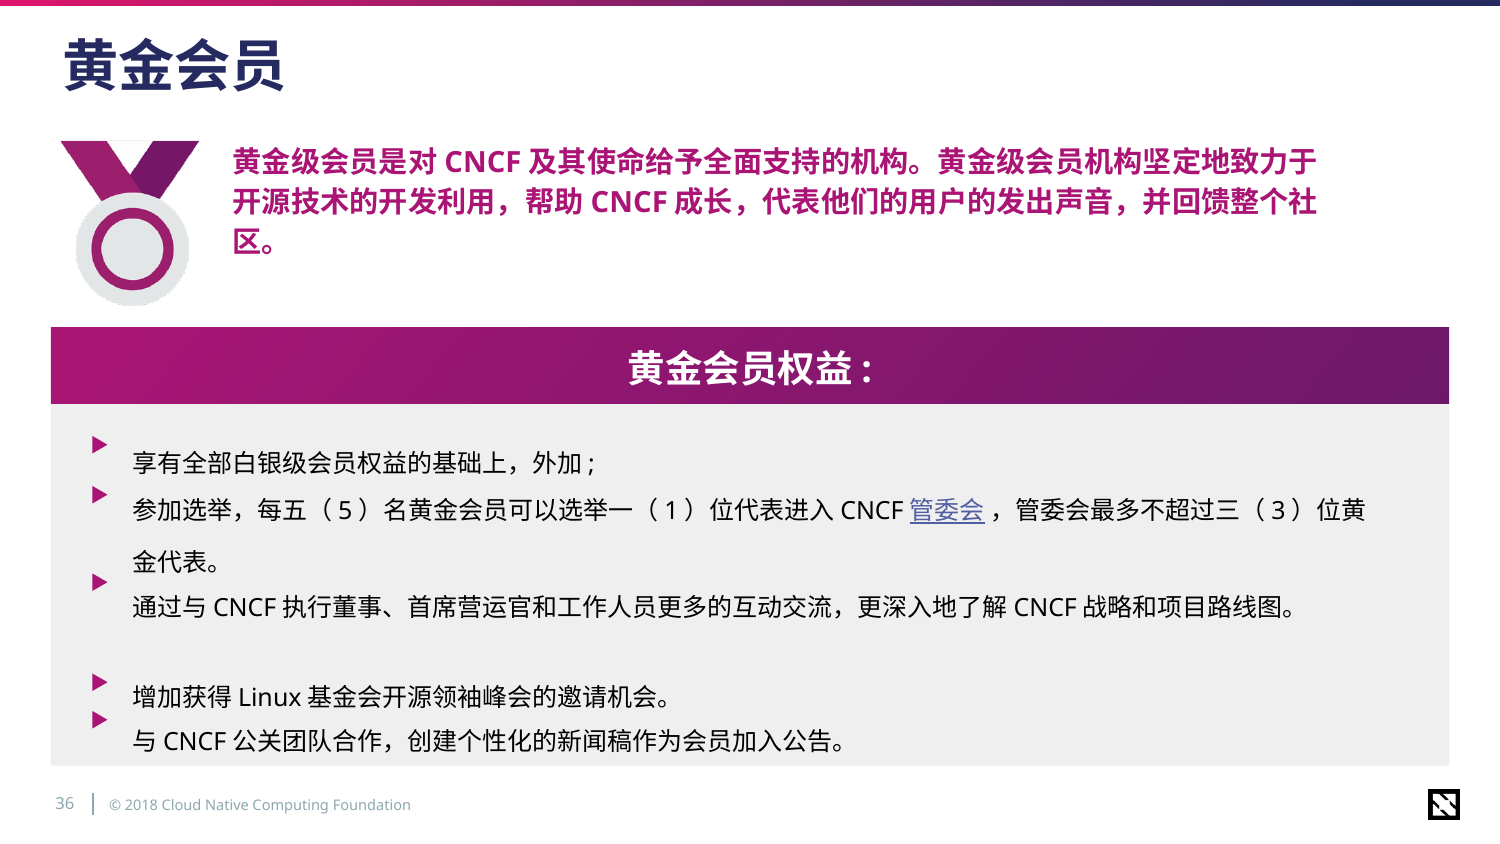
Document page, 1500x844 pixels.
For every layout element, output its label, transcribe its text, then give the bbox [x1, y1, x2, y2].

picture [1428, 789, 1460, 820]
text_box 黄金会员权益: [50, 327, 1450, 404]
text_box [92, 485, 108, 504]
text_box [50, 404, 1450, 766]
title 黄金会员 [42, 27, 1458, 101]
text_box [92, 673, 108, 692]
text_box [92, 710, 108, 729]
text_box [92, 573, 108, 591]
text_box [92, 435, 108, 454]
picture [56, 135, 200, 313]
text_box 享有全部白银级会员权益的基础上，外加; 参加选举，每五（5）名黄金会员可以选举一（1）位代表进入CNCF管委会 ，管委会最多不超过三（3）位黄金代表。 通过与CNCF执行董事、首席营运官和工作人员更多的互动交流，更深入地了解CNCF战略和项目路线图。 增加获得Linux基金会开源领袖峰会的邀请机会。 与CNCF公关团队合作，创建个性化的新闻稿作为会员加入公告。 [42, 424, 1390, 741]
text_box 黄金级会员是对CNCF及其使命给予全面支持的机构。黄金级会员机构坚定地致力于开源技术的开发利用，帮助CNCF成长，代表他们的用户的发出声音，并回馈整个社区。 [217, 123, 1362, 244]
